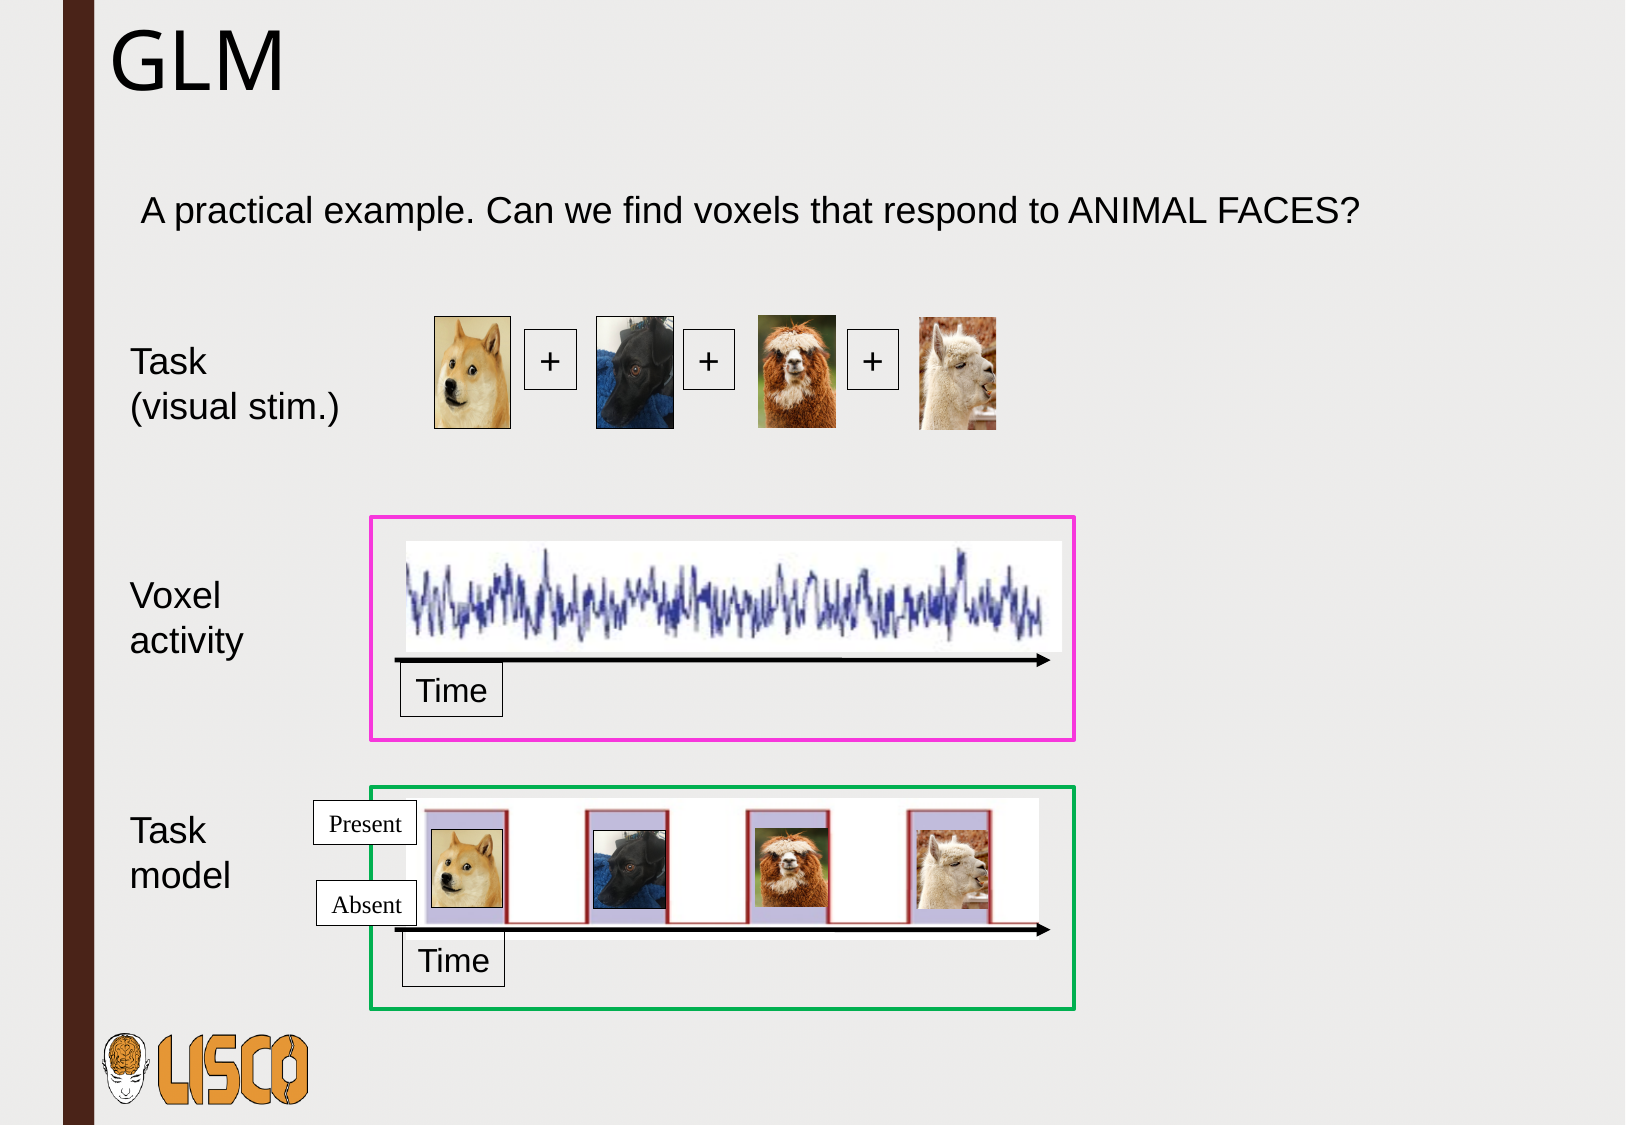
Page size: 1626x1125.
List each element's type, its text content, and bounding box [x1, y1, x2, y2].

text_box [1044, 926, 1051, 934]
text_box [369, 785, 1076, 1011]
text_box [369, 515, 673, 742]
text_box Task (visual stim.) [115, 329, 356, 435]
text_box Time [402, 945, 505, 987]
text_box [794, 515, 1076, 742]
text_box Absent [316, 880, 400, 926]
text_box + [524, 329, 577, 390]
text_box + [847, 329, 899, 390]
text_box Task model [114, 798, 247, 904]
text_box [794, 653, 1051, 667]
text_box A practical example. Can we find voxels that respond to ANIMAL FACES? [124, 144, 1625, 273]
picture [95, 0, 1626, 1125]
text_box Present [313, 800, 402, 845]
picture [0, 0, 63, 1125]
text_box Voxel activity [114, 563, 259, 669]
text_box GLM [93, 0, 1200, 122]
text_box Time [400, 662, 503, 717]
